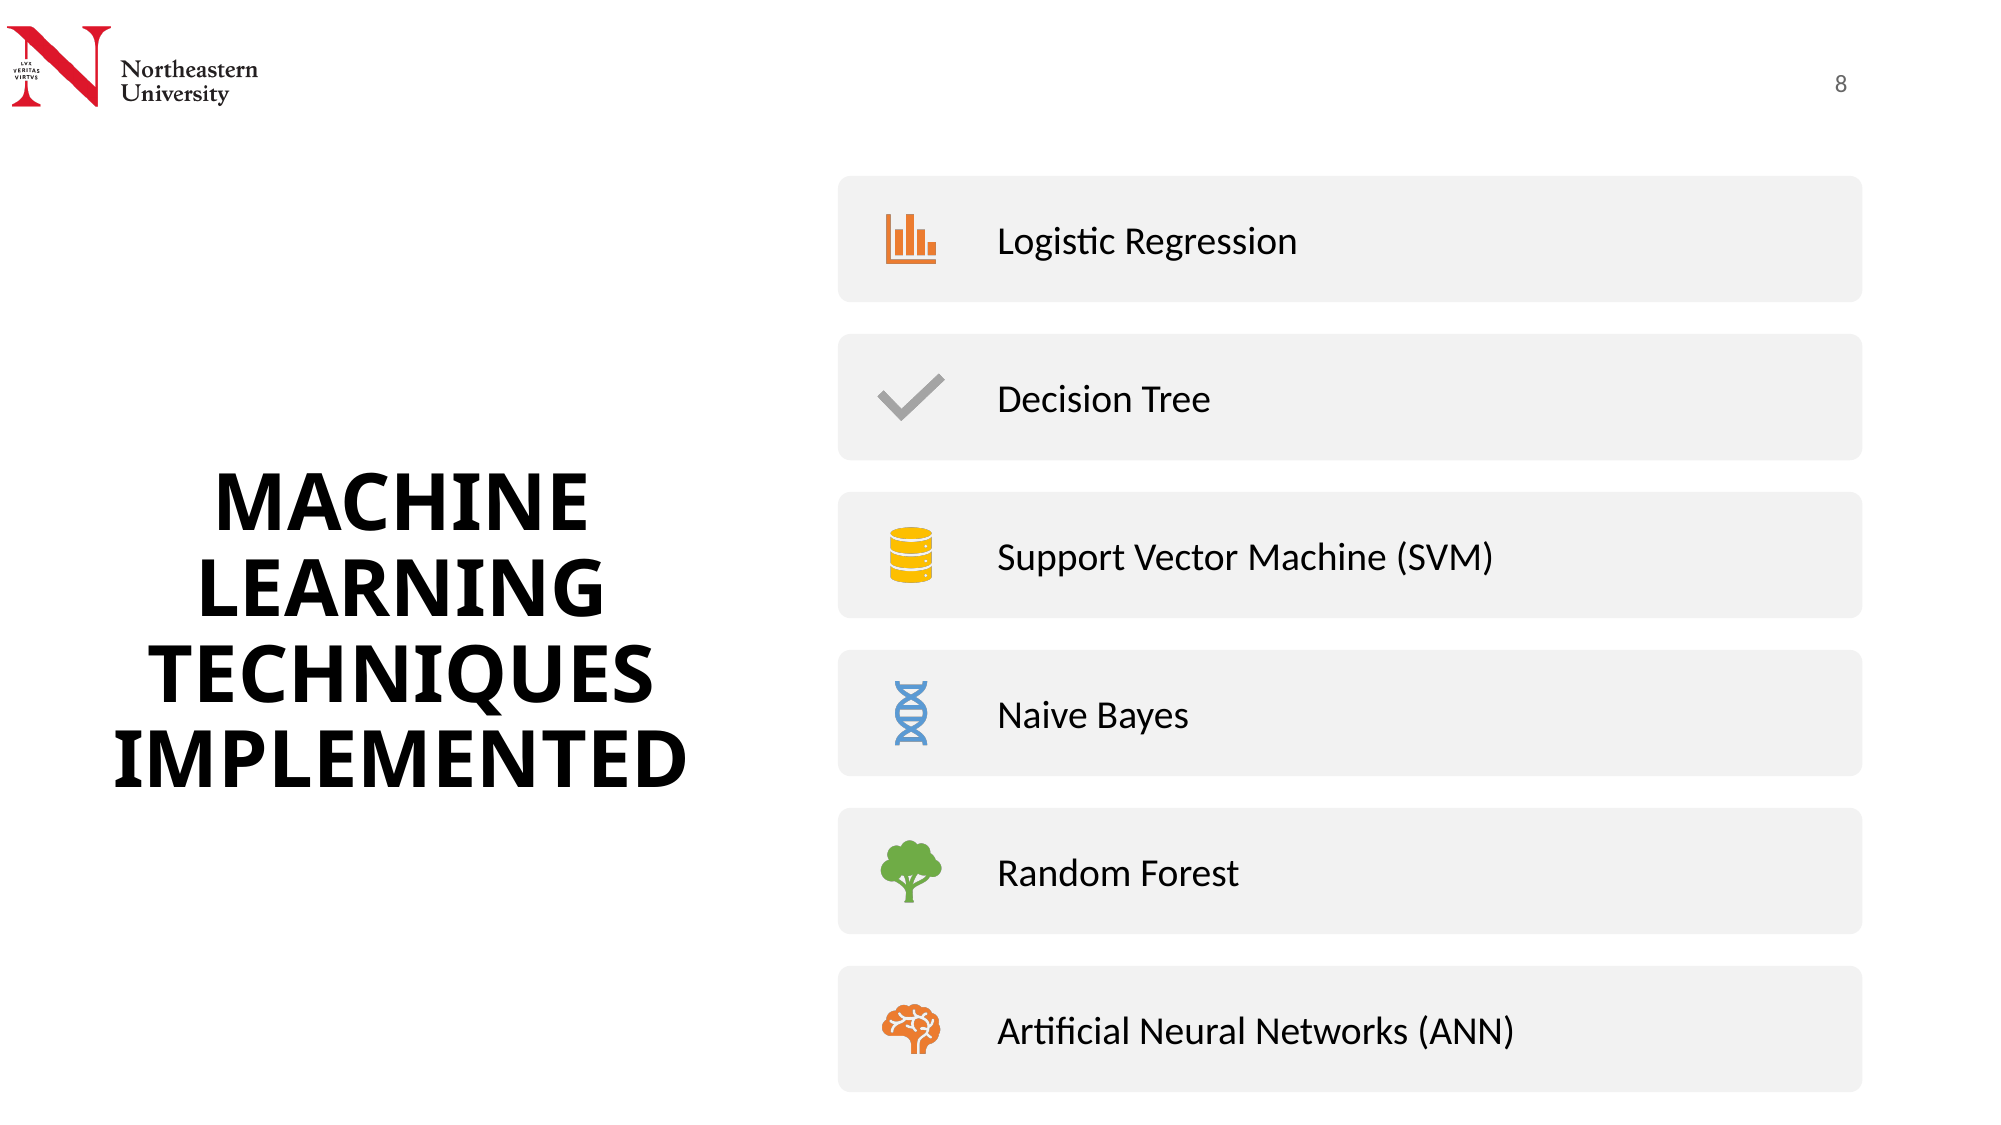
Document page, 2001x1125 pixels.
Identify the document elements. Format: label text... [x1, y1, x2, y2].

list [837, 175, 1863, 1093]
picture [0, 0, 264, 133]
title MACHINE LEARNING TECHNIQUES IMPLEMENTED [78, 175, 725, 1092]
slide_number 8 [1412, 52, 1863, 113]
